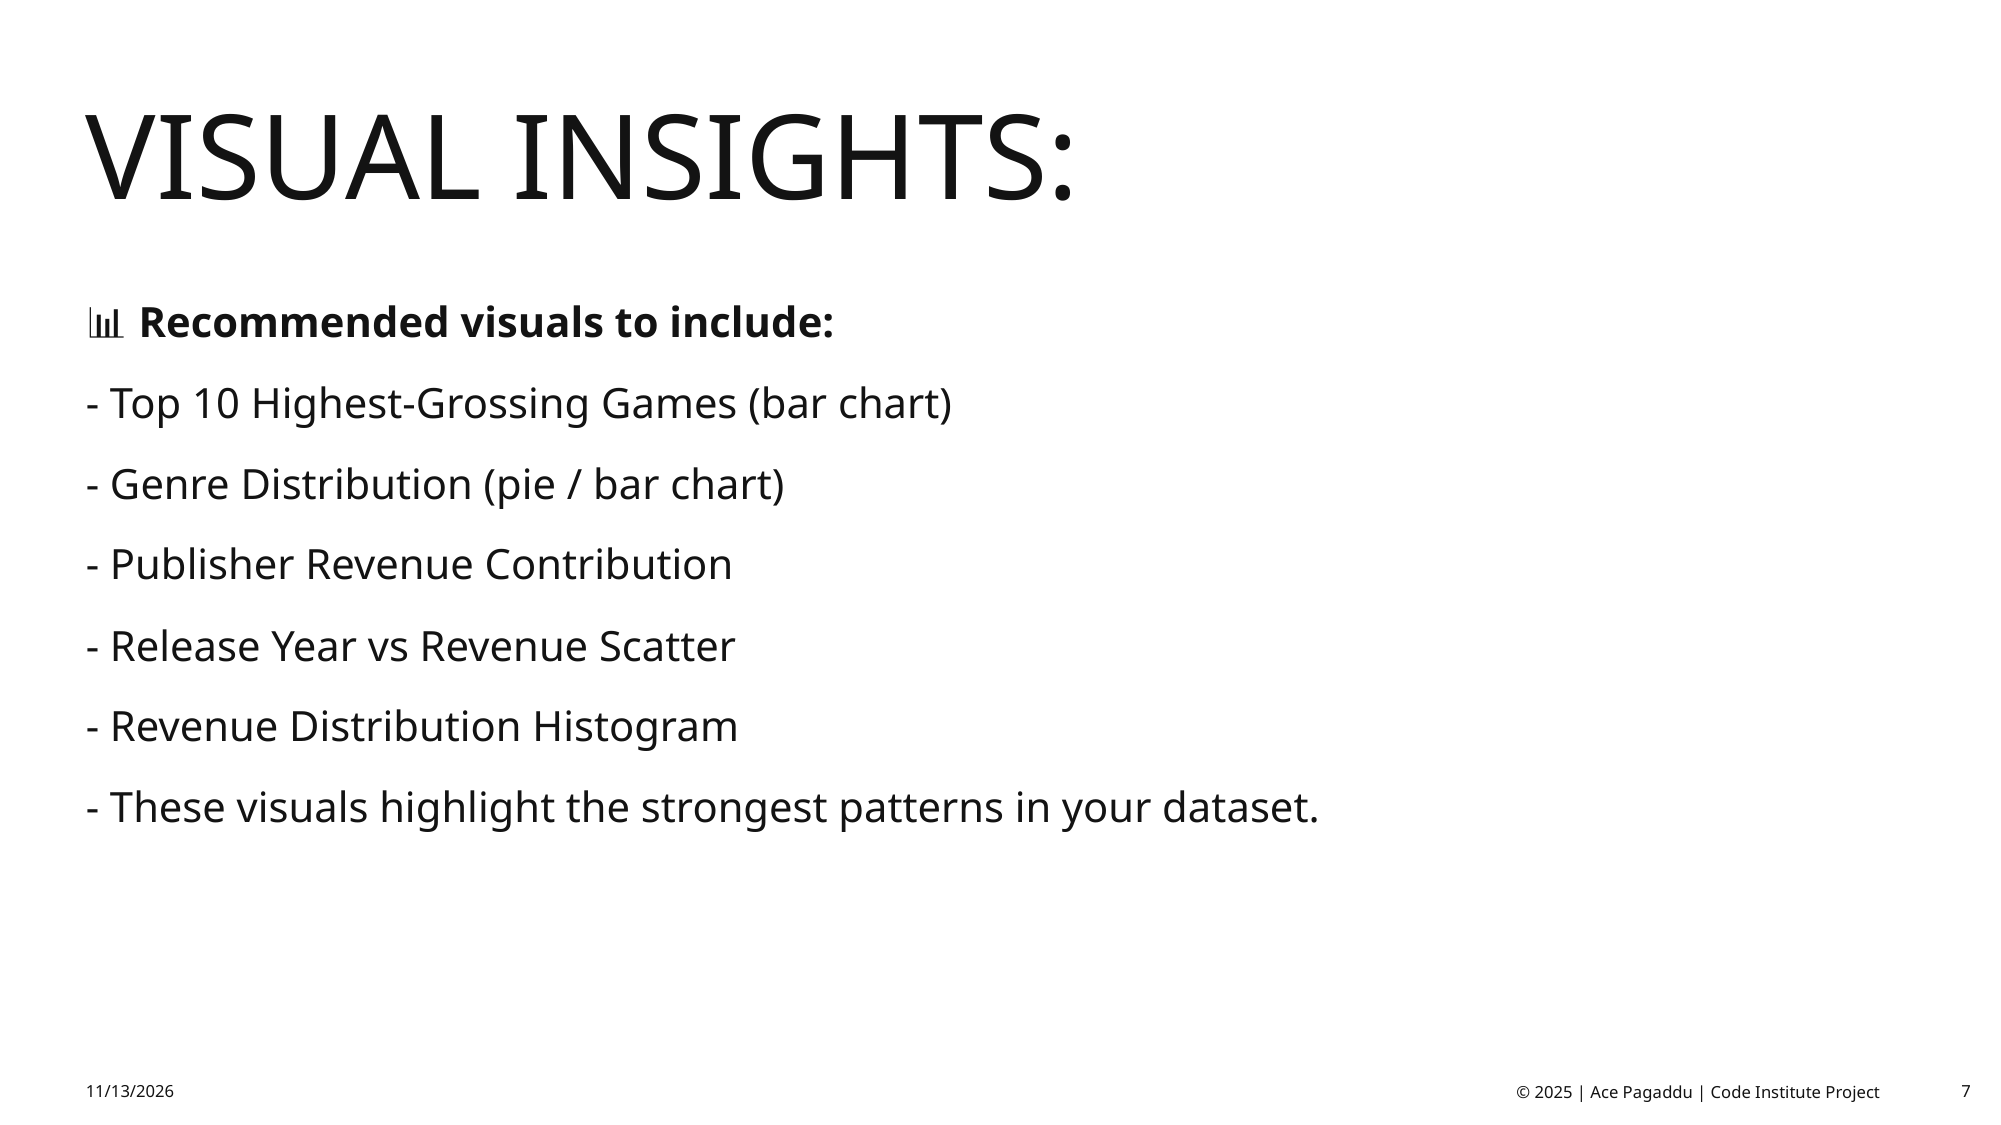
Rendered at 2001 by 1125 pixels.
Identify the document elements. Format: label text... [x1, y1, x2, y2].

footer © 2025 | Ace Pagaddu | Code Institute Project [1458, 1064, 1896, 1120]
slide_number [70, 1064, 537, 1120]
list 📊 Recommended visuals to include: - Top 10 Highest-Grossing Games (bar chart) - Genre Distribution (pie / bar chart) - Publisher Revenue Contribution - Release Year vs Revenue Scatter - Revenue Distribution Histogram - These visuals highlight the strongest patterns in your dataset. [70, 278, 1930, 916]
slide_number 7 [1910, 1064, 1986, 1120]
title Visual INSIGHTS: [70, 90, 1369, 234]
